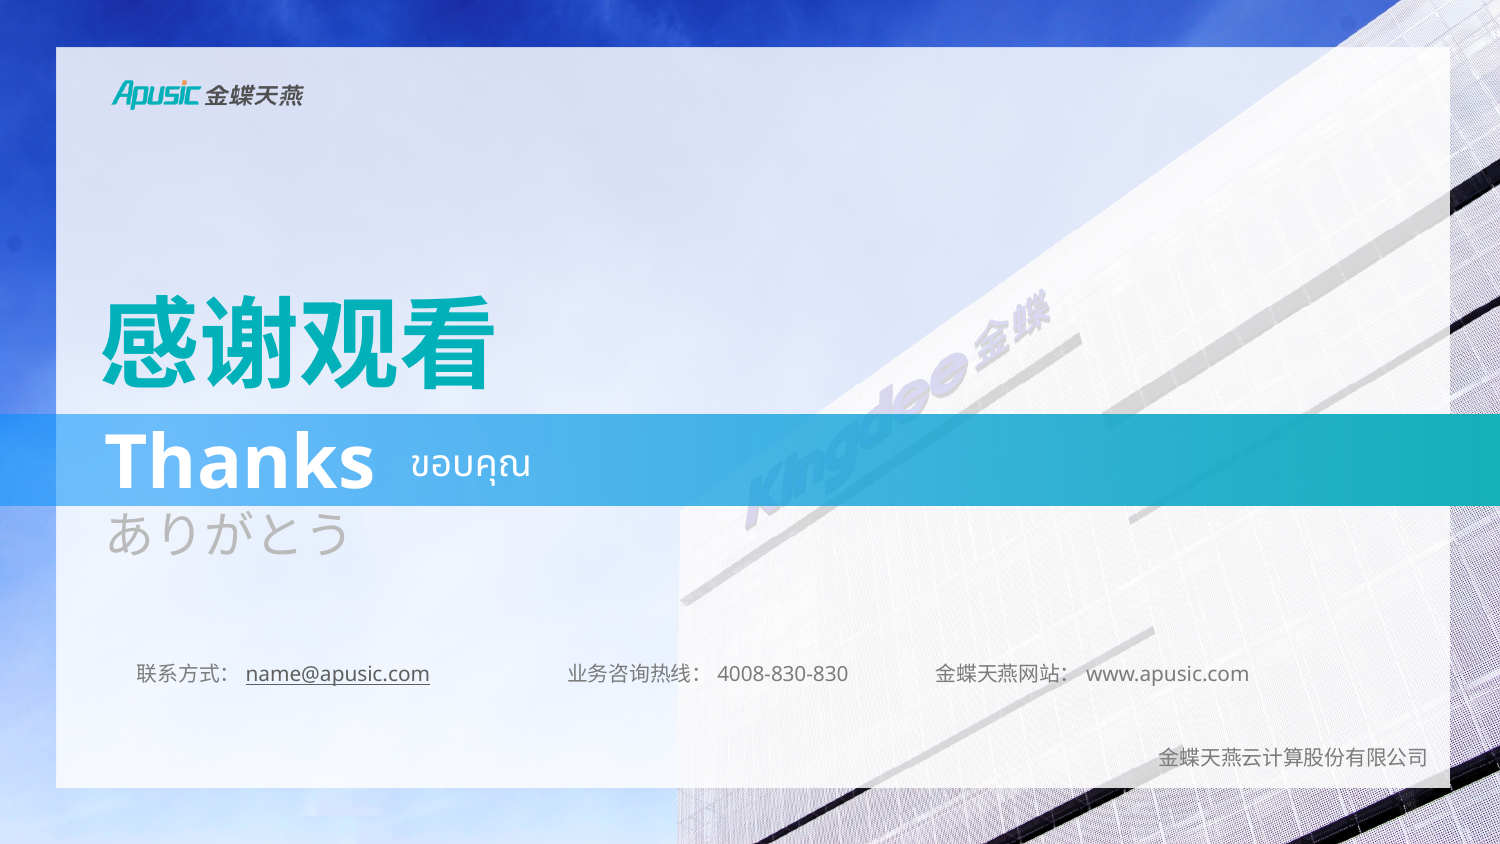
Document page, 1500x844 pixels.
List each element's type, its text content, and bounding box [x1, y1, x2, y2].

picture [0, 0, 1500, 844]
text_box 联系方式：name@apusic.com 业务咨询热线：4008-830-830 金蝶天燕网站：www.apusic.com [122, 653, 1265, 697]
